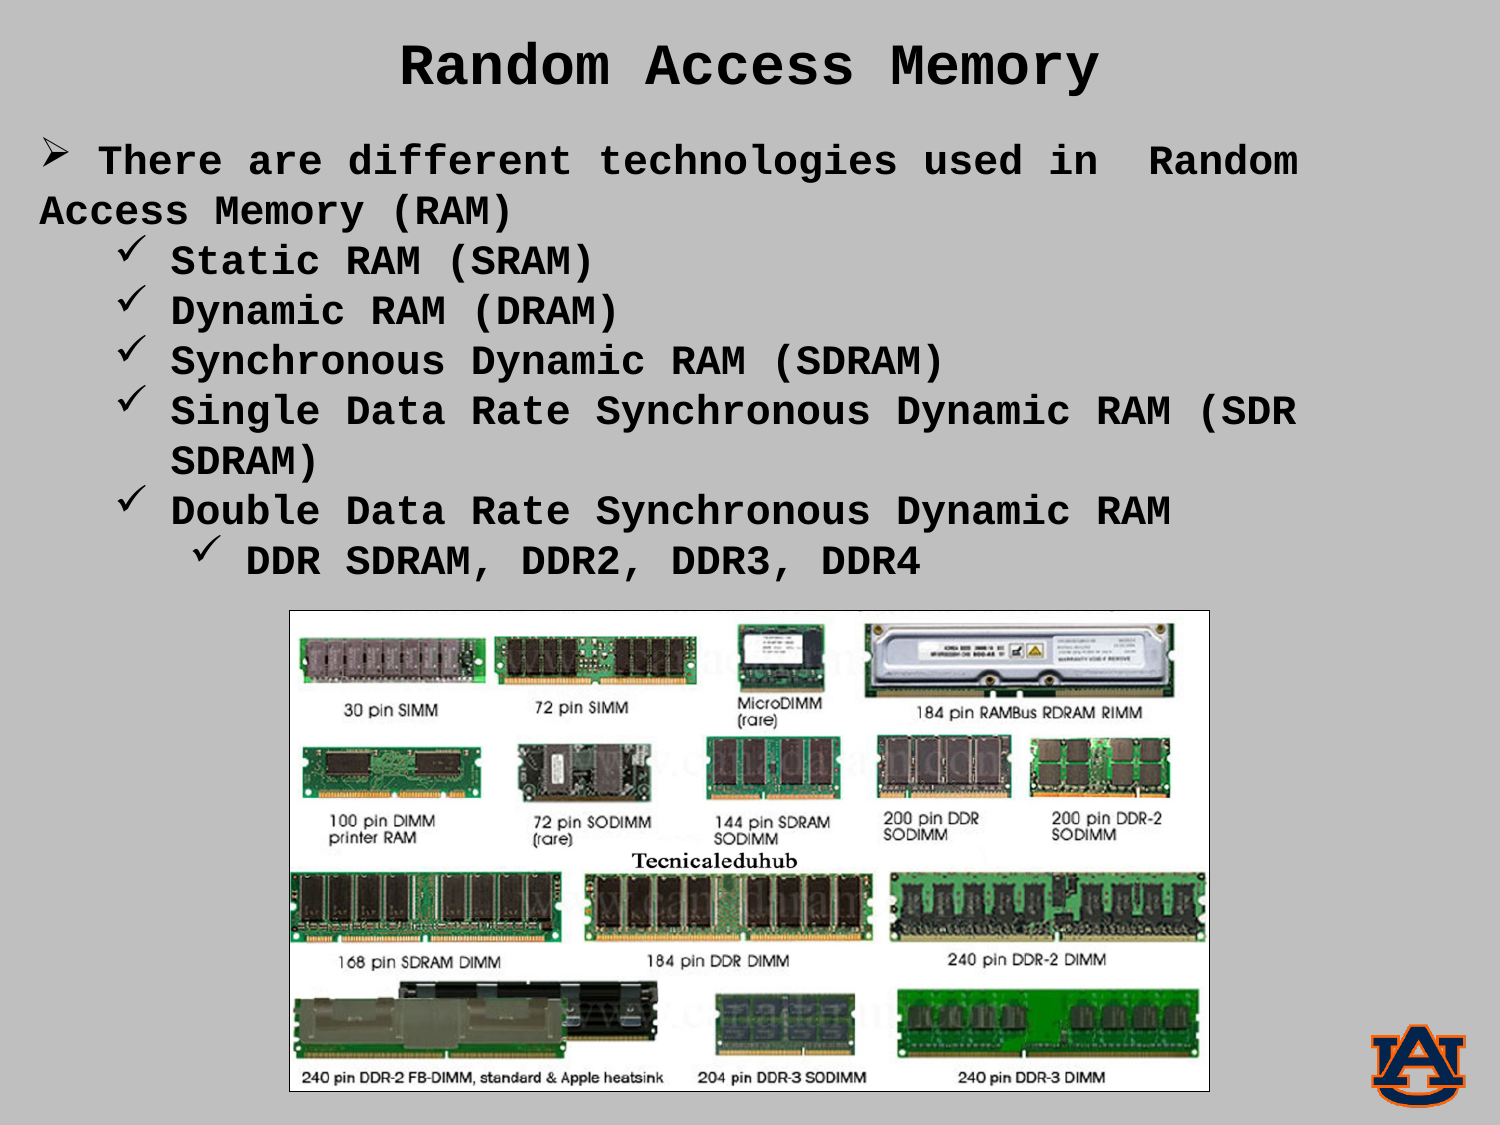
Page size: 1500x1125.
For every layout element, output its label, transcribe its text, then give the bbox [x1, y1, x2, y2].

picture [289, 610, 1211, 1092]
picture [1369, 1022, 1475, 1108]
text_box Random Access Memory [316, 15, 1184, 106]
text_box There are different technologies used in Random Access Memory (RAM) Static RAM (SRAM) Dynamic RAM (DRAM) Synchronous Dynamic RAM (SDRAM) Single Data Rate Synchronous Dynamic RAM (SDR SDRAM) Double Data Rate Synchronous Dynamic RAM DDR SDRAM, DDR2, DDR3, DDR4 [24, 125, 1485, 594]
